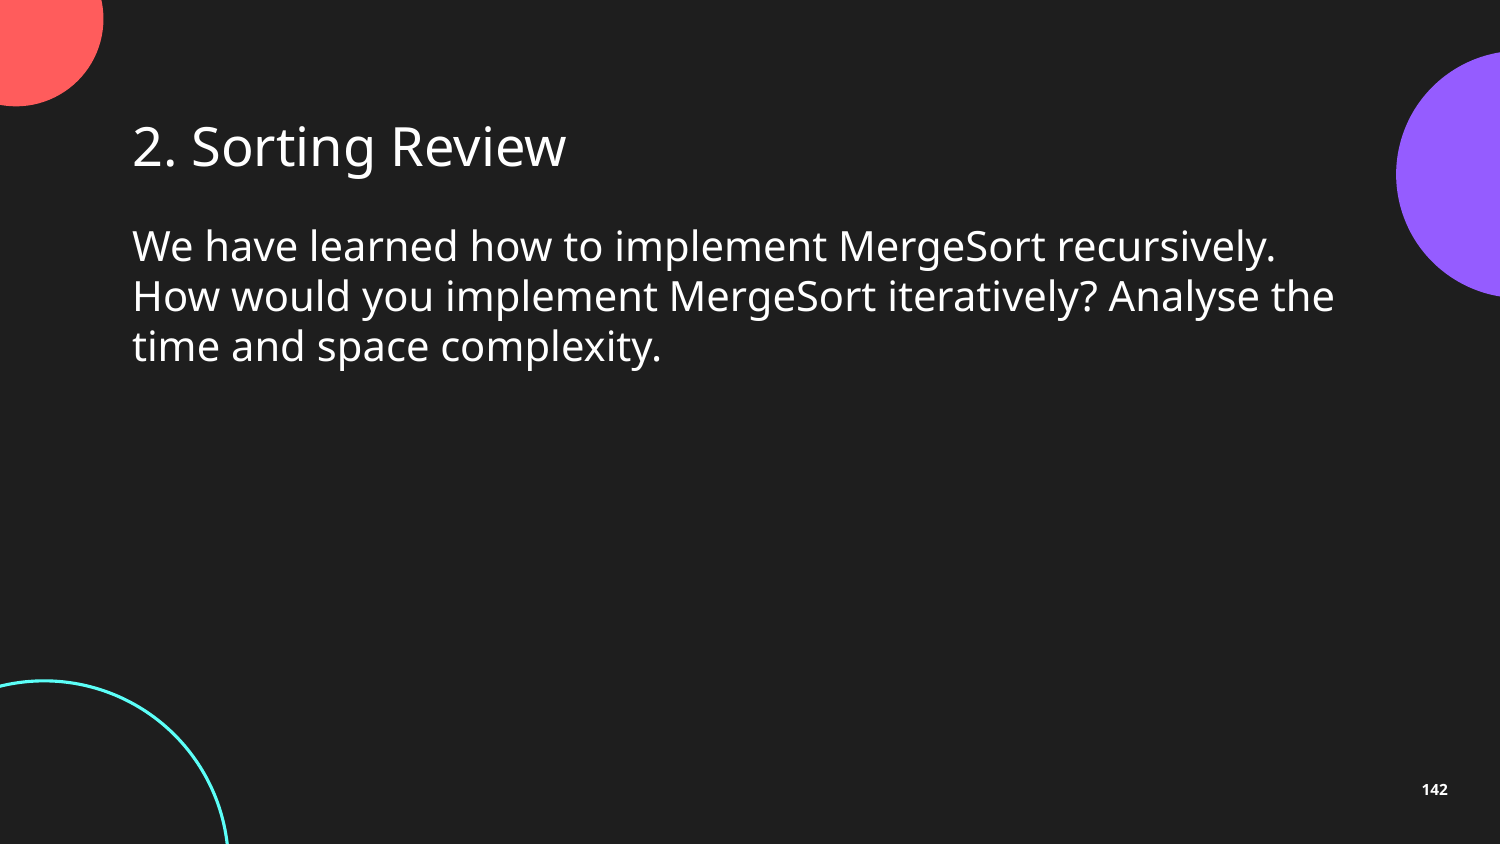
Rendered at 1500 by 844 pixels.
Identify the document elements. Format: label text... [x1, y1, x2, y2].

text_box We have learned how to implement MergeSort recursively. How would you implement MergeSort iteratively? Analyse the time and space complexity. [117, 204, 1390, 281]
title 2. Sorting Review [117, 106, 1383, 183]
slide_number 142 [1389, 764, 1480, 816]
